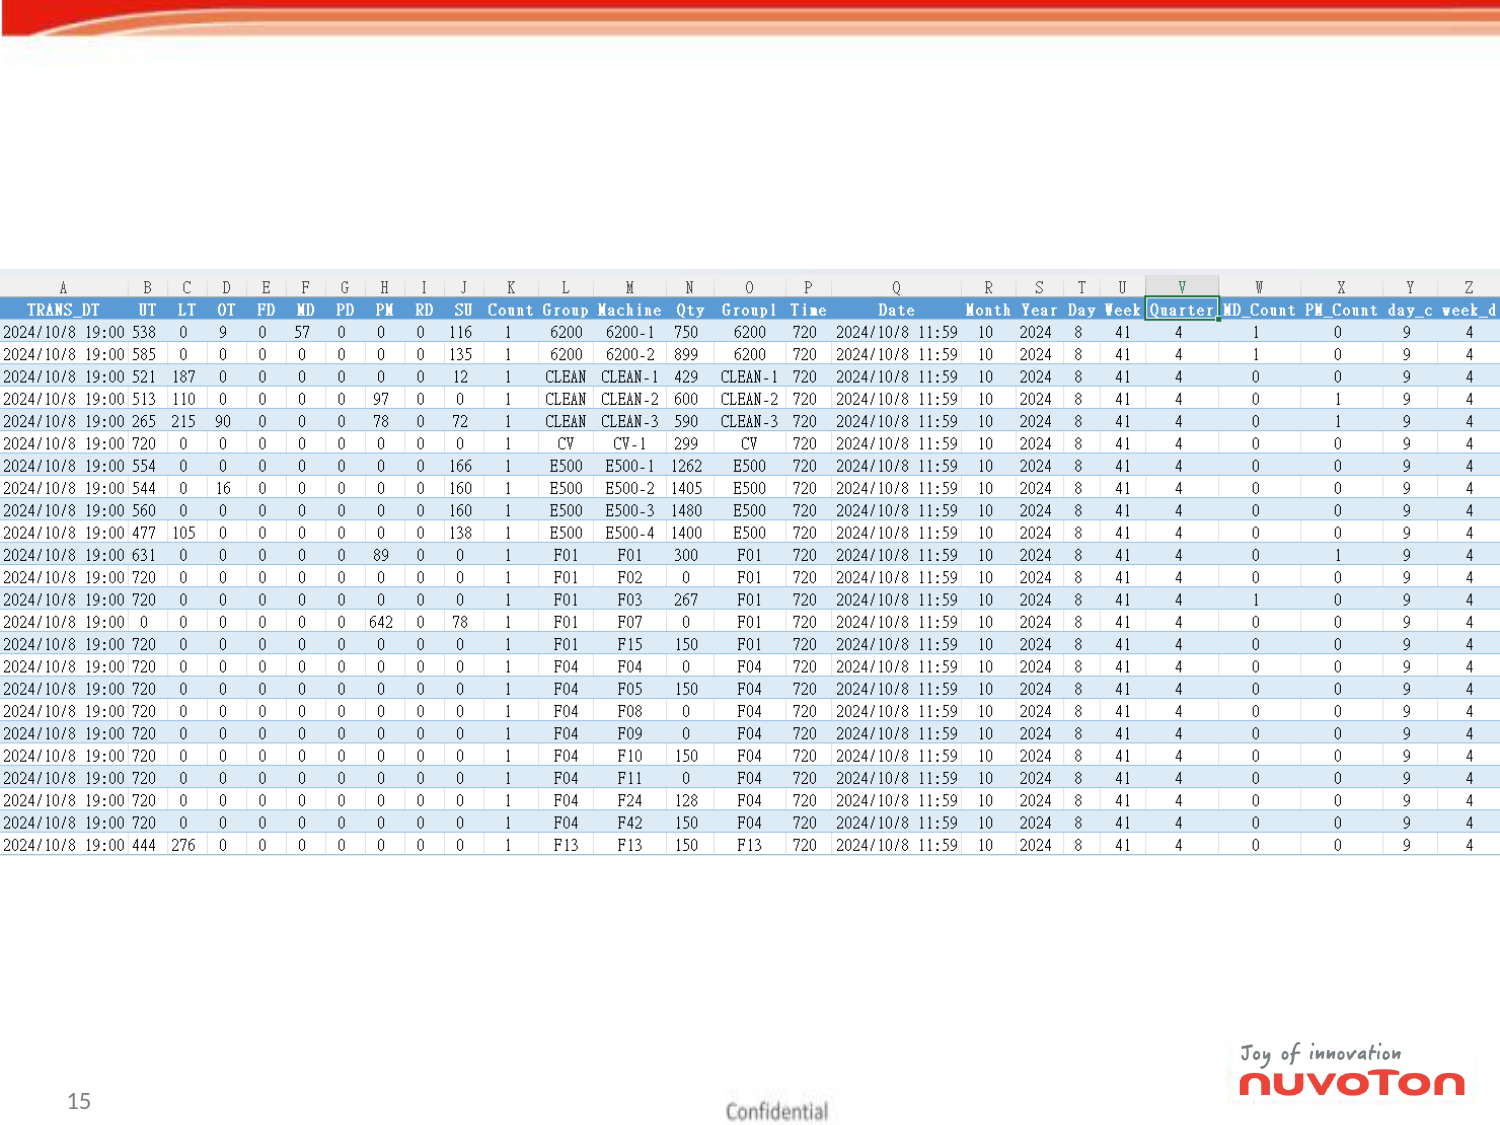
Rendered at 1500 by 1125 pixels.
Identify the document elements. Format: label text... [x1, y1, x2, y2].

picture [0, 0, 1500, 1125]
slide_number 14 [0, 1069, 160, 1125]
